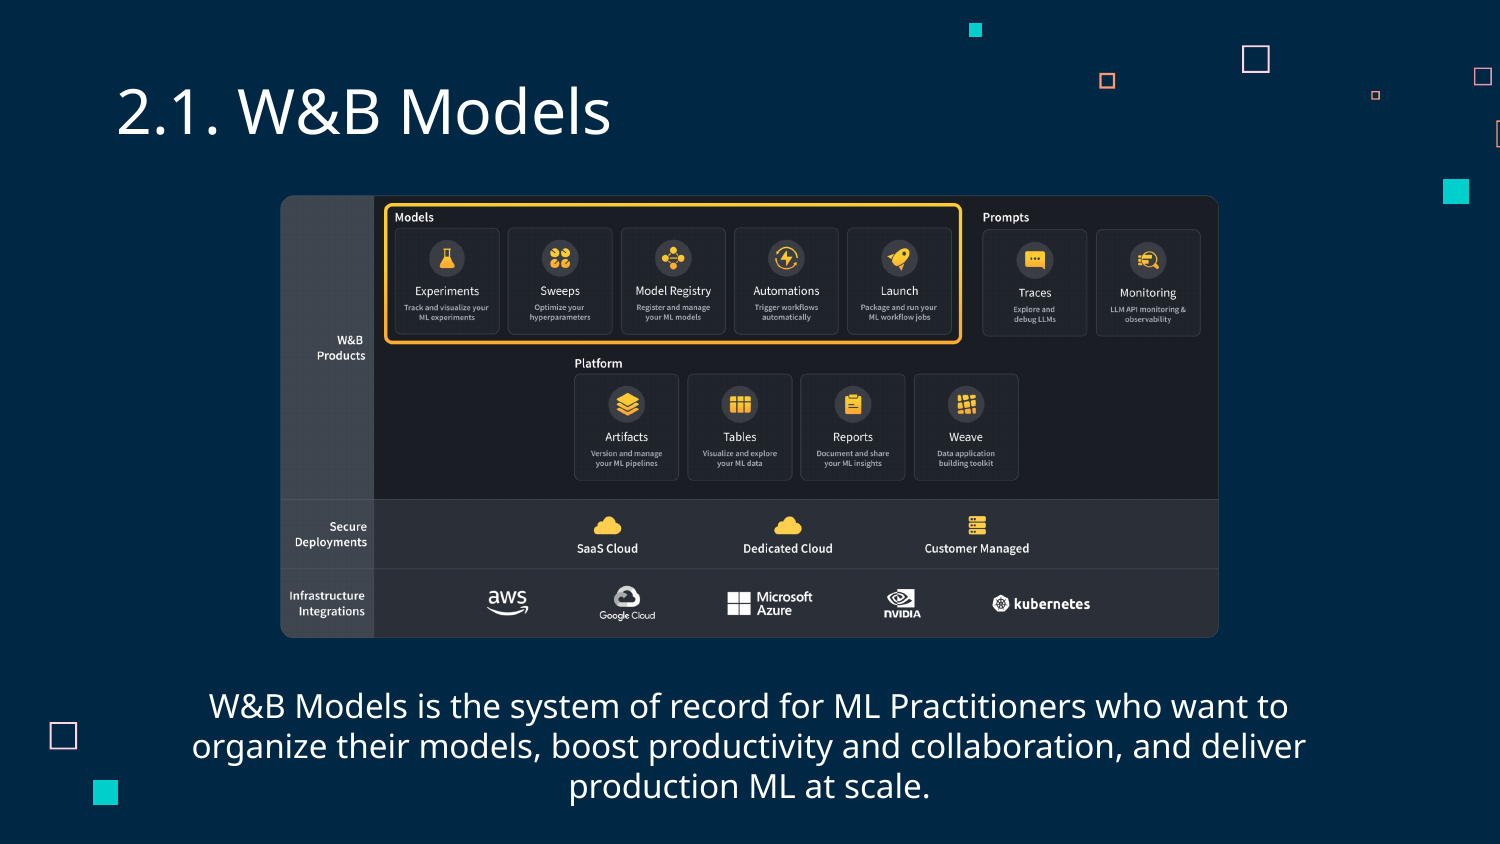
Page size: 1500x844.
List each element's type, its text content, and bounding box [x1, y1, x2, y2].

picture [280, 194, 1220, 638]
subtitle W&B Models is the system of record for ML Practitioners who want to organize their models, boost productivity and collaboration, and deliver production ML at scale. [144, 670, 1356, 823]
title 2.1. W&B Models [101, 67, 878, 163]
